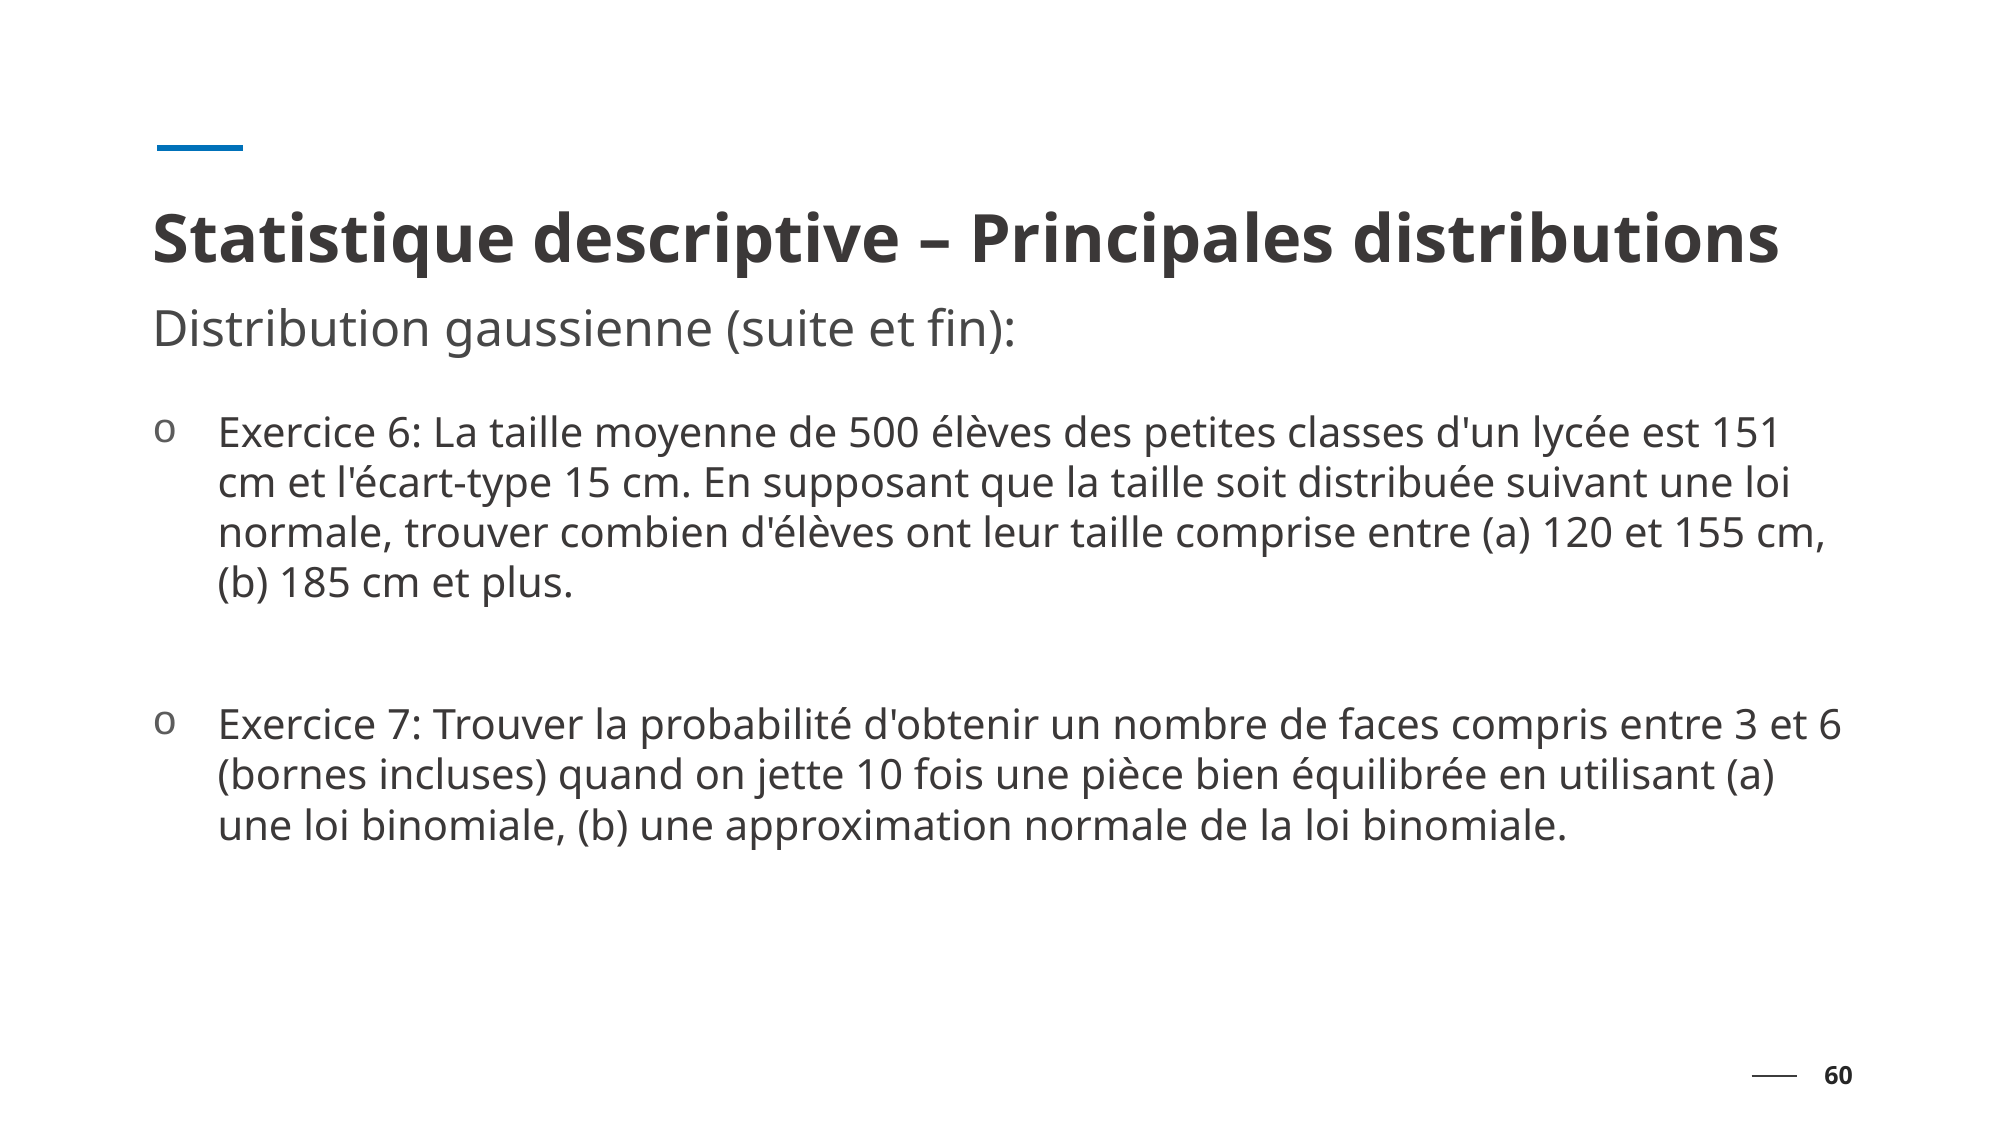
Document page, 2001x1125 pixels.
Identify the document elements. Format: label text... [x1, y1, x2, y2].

list Distribution gaussienne (suite et fin): [137, 304, 1863, 350]
slide_number 60 [1809, 1046, 1899, 1107]
list Exercice 6: La taille moyenne de 500 élèves des petites classes d'un lycée est 151 cm et l'écart-type 15 cm. En supposant que la taille soit distribuée suivant une loi normale, trouver combien d'élèves ont leur taille comprise entre (a) 120 et 155 cm, (b) 185 cm et plus. Exercice 7: Trouver la probabilité d'obtenir un nombre de faces compris entre 3 et 6 (bornes incluses) quand on jette 10 fois une pièce bien équilibrée en utilisant (a) une loi binomiale, (b) une approximation normale de la loi binomiale. [137, 398, 1863, 994]
title Statistique descriptive – Principales distributions [137, 131, 1863, 304]
